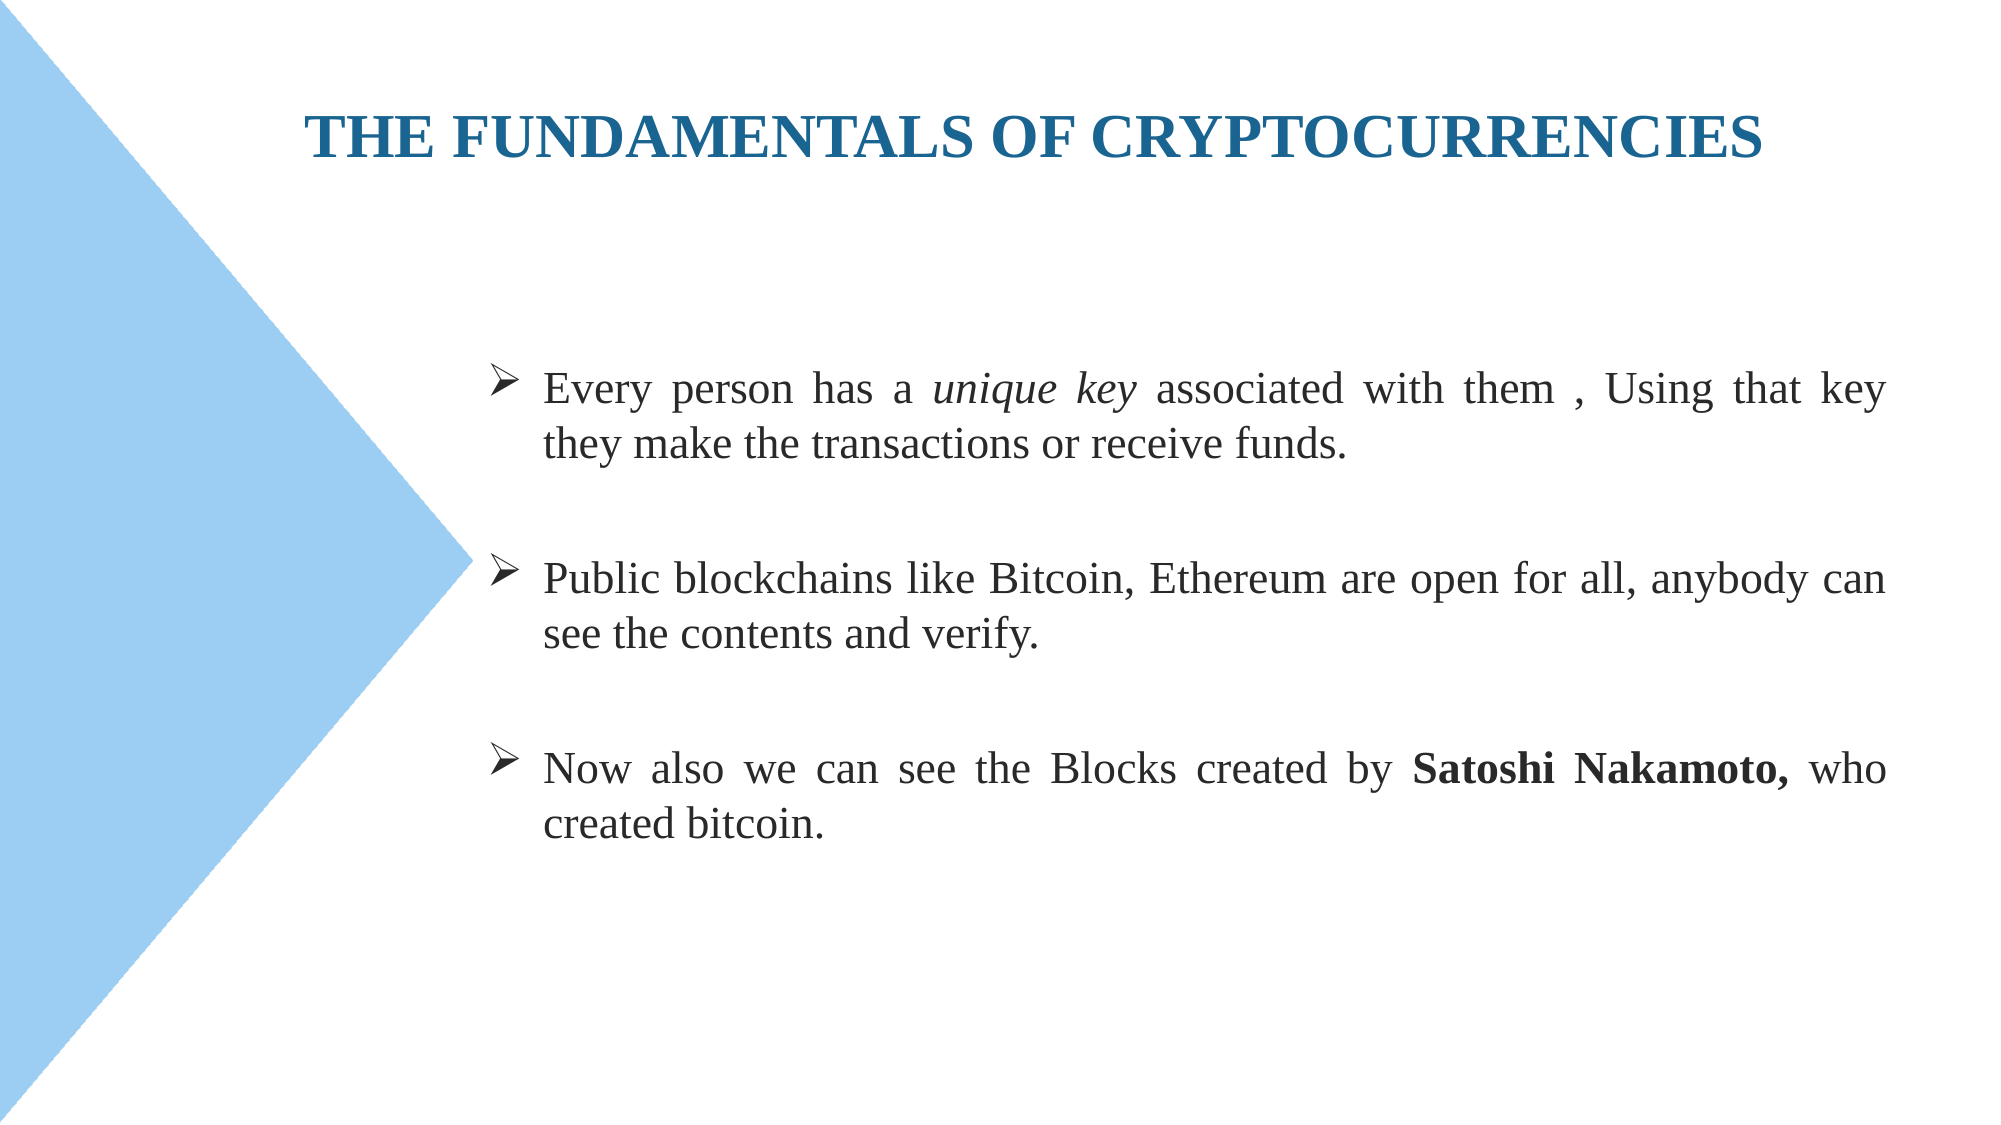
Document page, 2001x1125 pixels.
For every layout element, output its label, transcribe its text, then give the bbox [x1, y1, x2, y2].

picture [0, 0, 473, 1124]
text_box THE FUNDAMENTALS OF CRYPTOCURRENCIES [473, 87, 1782, 178]
text_box Every person has a unique key associated with them , Using that key they make the transactions or receive funds. Public blockchains like Bitcoin, Ethereum are open for all, anybody can see the contents and verify. Now also we can see the Blocks created by Satoshi Nakamoto, who created bitcoin. [473, 350, 1902, 945]
